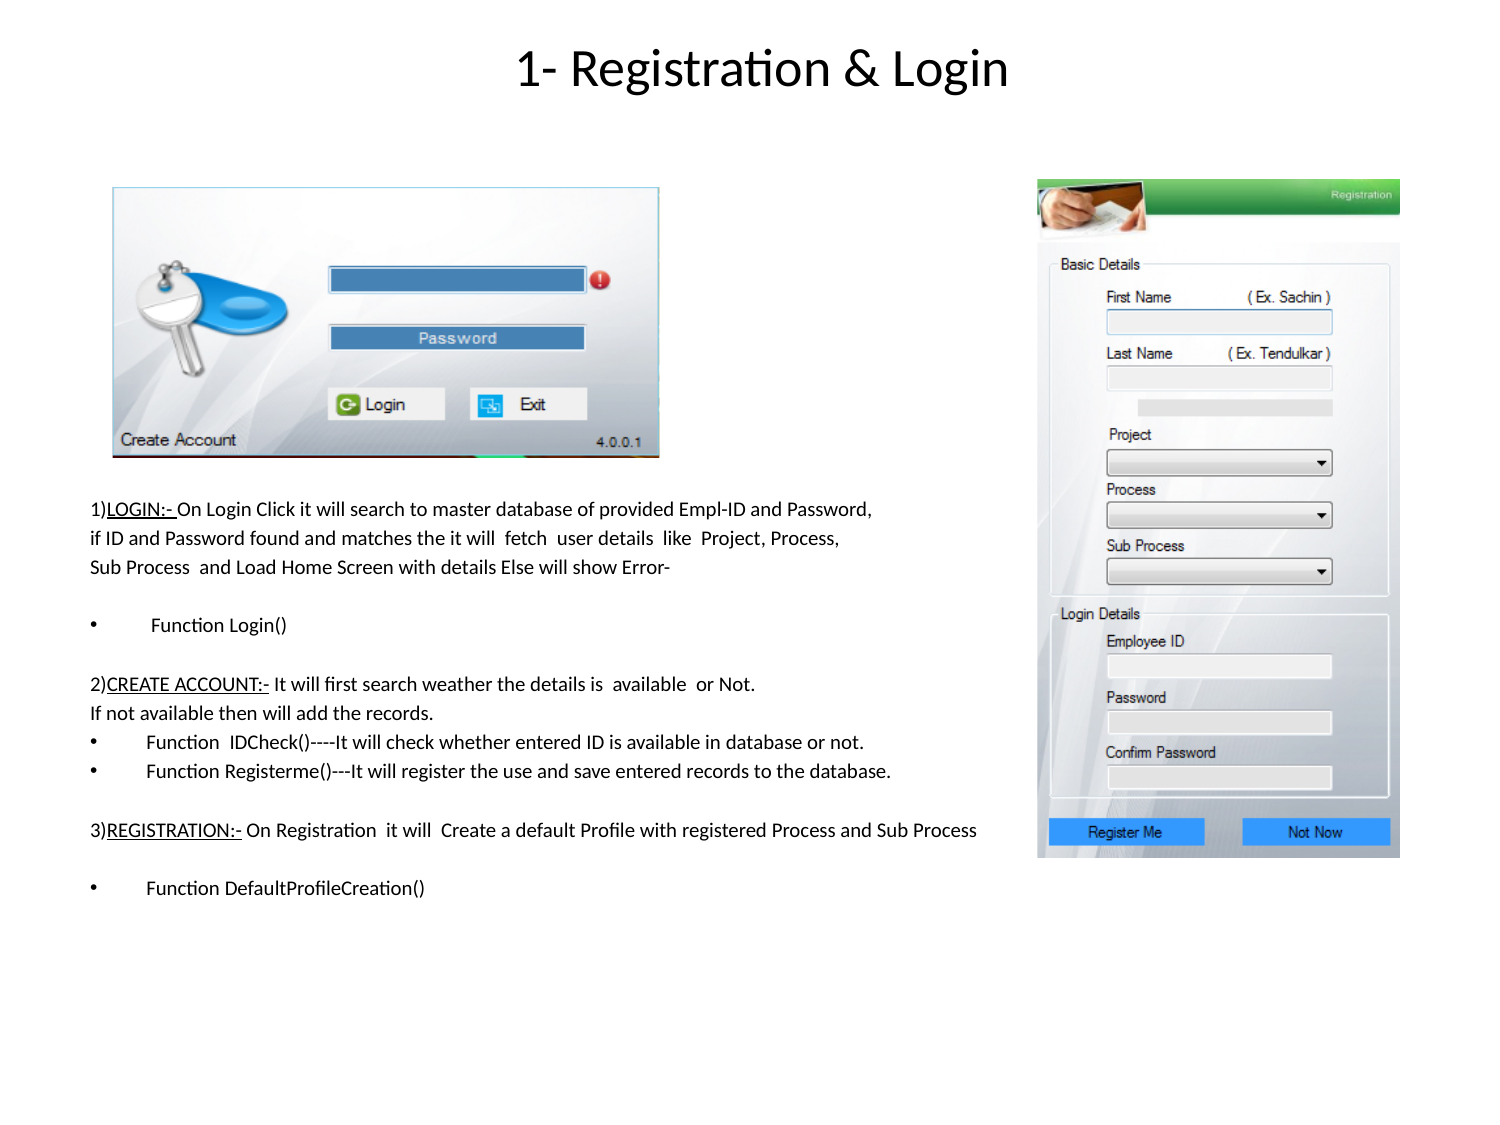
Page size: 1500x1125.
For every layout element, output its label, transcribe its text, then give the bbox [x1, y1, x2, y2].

picture [1037, 179, 1401, 858]
title 1- Registration & Login [87, 24, 1438, 105]
picture [112, 187, 660, 458]
list 1)LOGIN:- On Login Click it will search to master database of provided Empl-ID and Password, if ID and Password found and matches the it will fetch user details like Project, Process, Sub Process and Load Home Screen with details Else will show Error- Function Login() 2)CREATE ACCOUNT:- It will first search weather the details is available or Not. If not available then will add the records. Function IDCheck()----It will check whether entered ID is available in database or not. Function Registerme()---It will register the use and save entered records to the database. 3)REGISTRATION:- On Registration it will Create a default Profile with registered Process and Sub Process Function DefaultProfileCreation() [75, 137, 1425, 1005]
